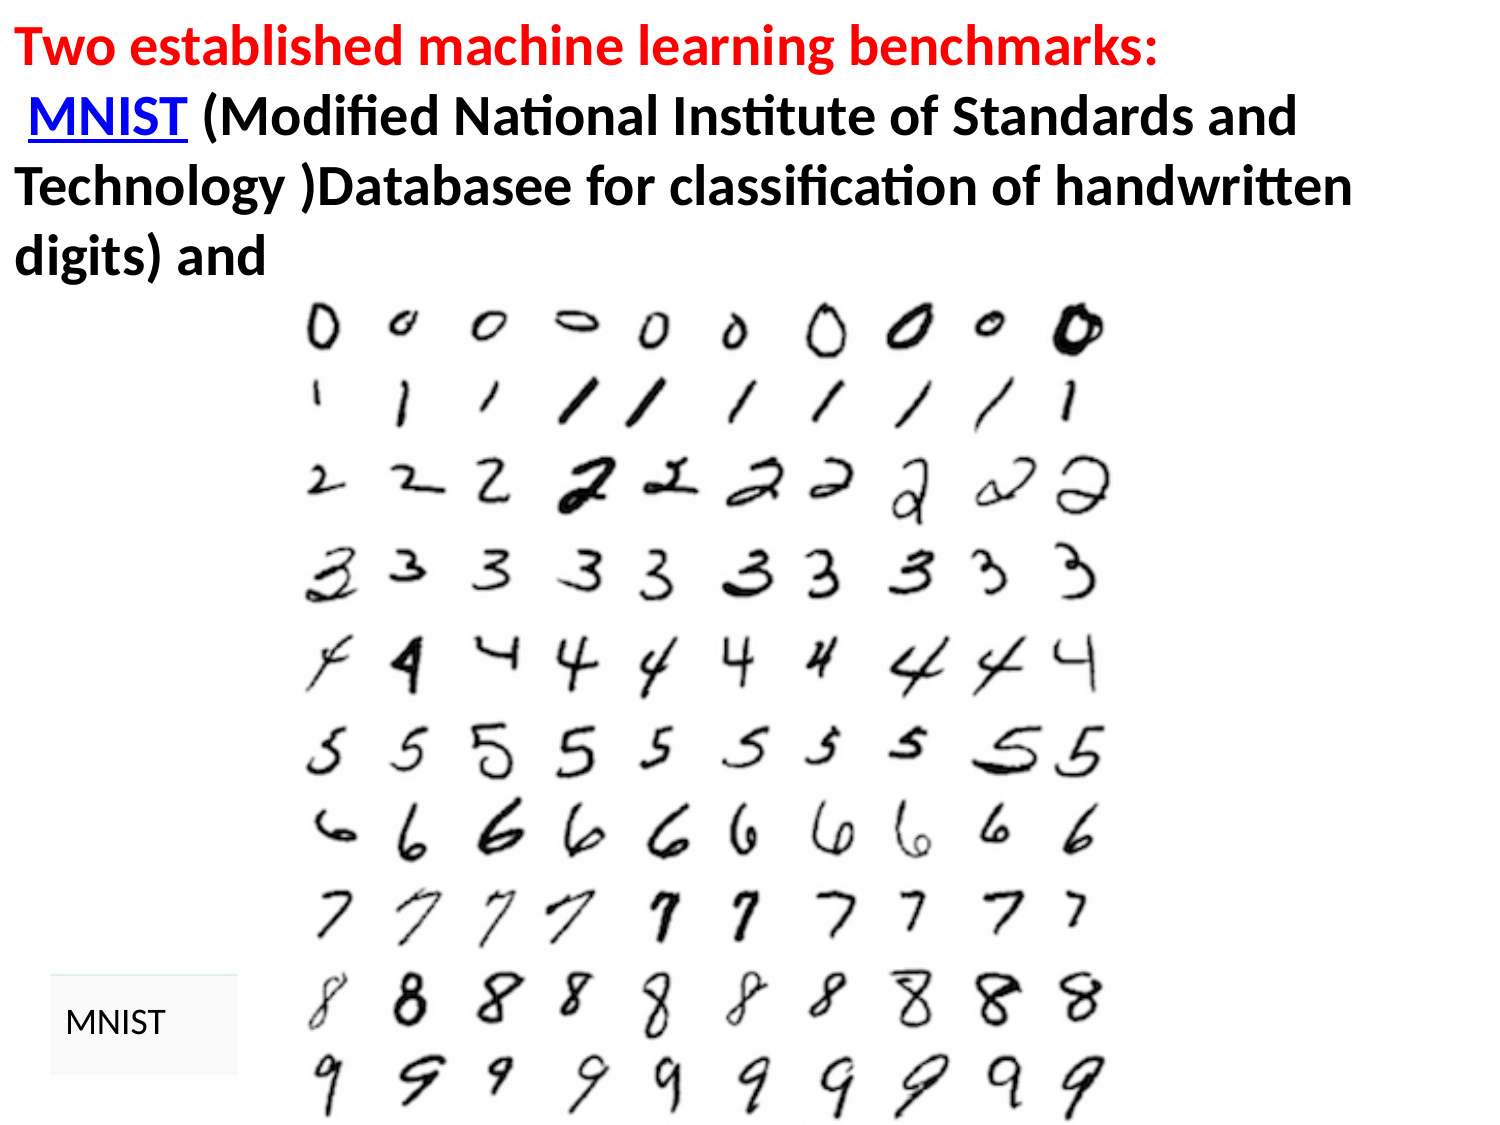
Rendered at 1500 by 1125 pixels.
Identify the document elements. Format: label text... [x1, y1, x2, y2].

text_box Two established machine learning benchmarks: MNIST (Modified National Institute of Standards and Technology )Databasee for classification of handwritten digits) and [0, 0, 1500, 365]
table_header MNIST [50, 976, 238, 1075]
picture [299, 299, 1113, 1125]
